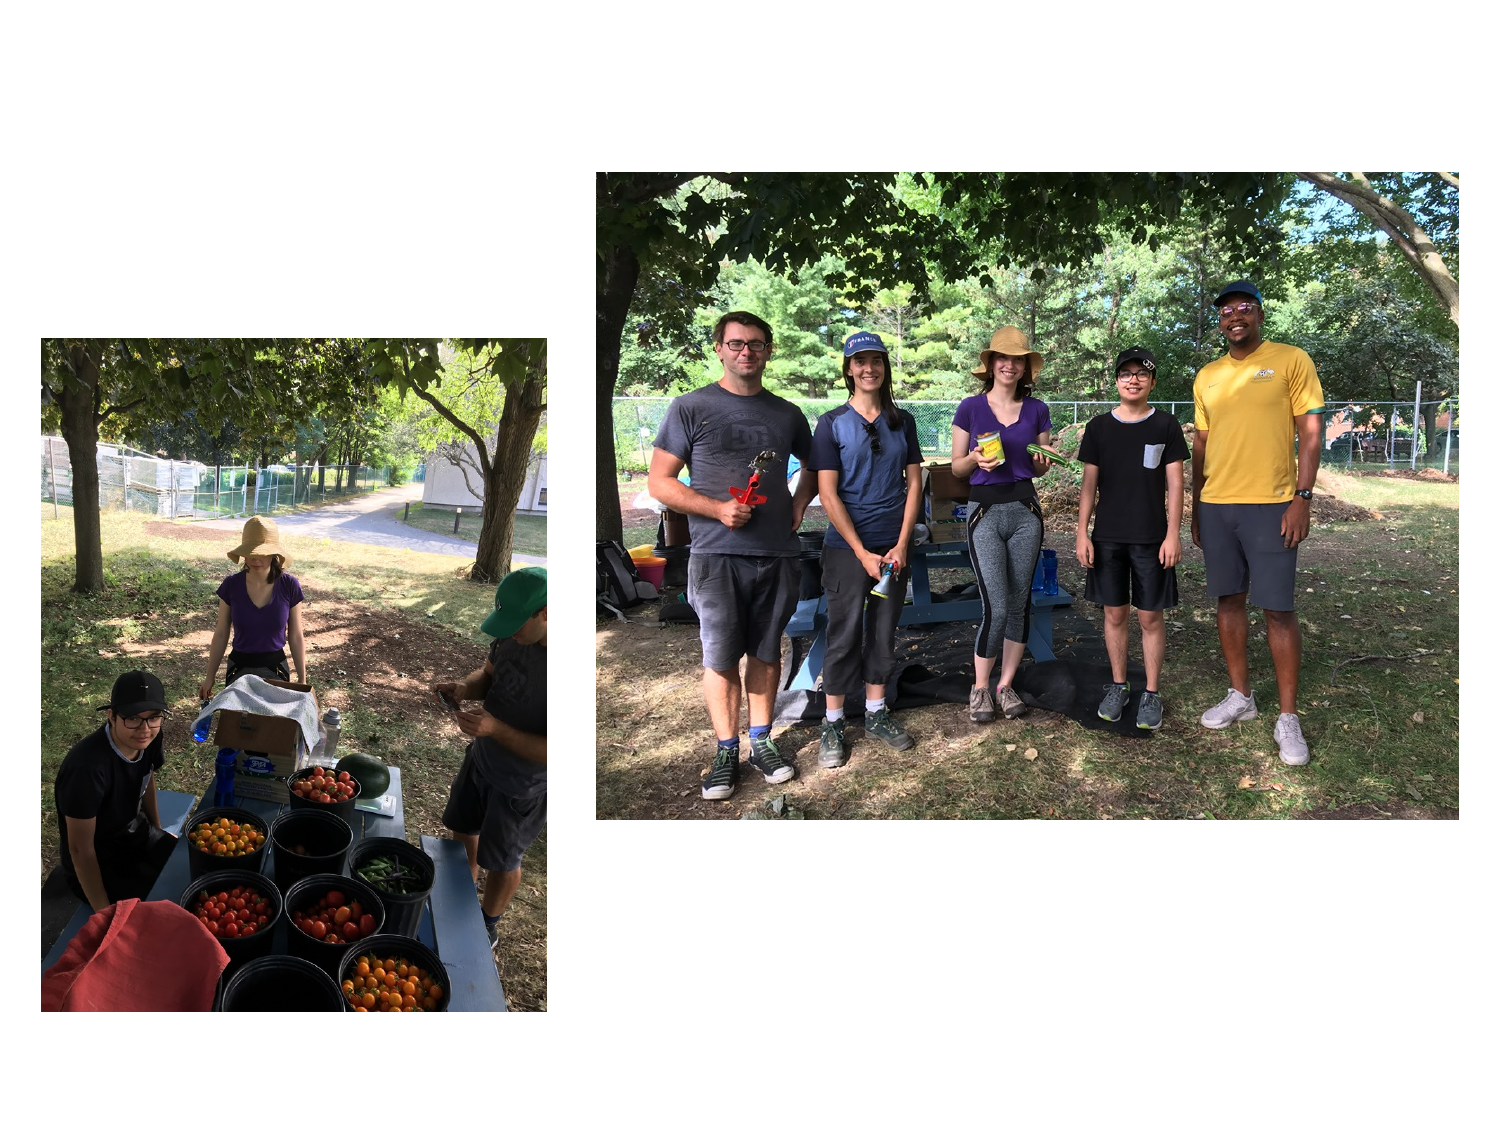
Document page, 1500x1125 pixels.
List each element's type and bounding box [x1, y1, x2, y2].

picture [41, 337, 547, 1012]
picture [596, 172, 1459, 820]
